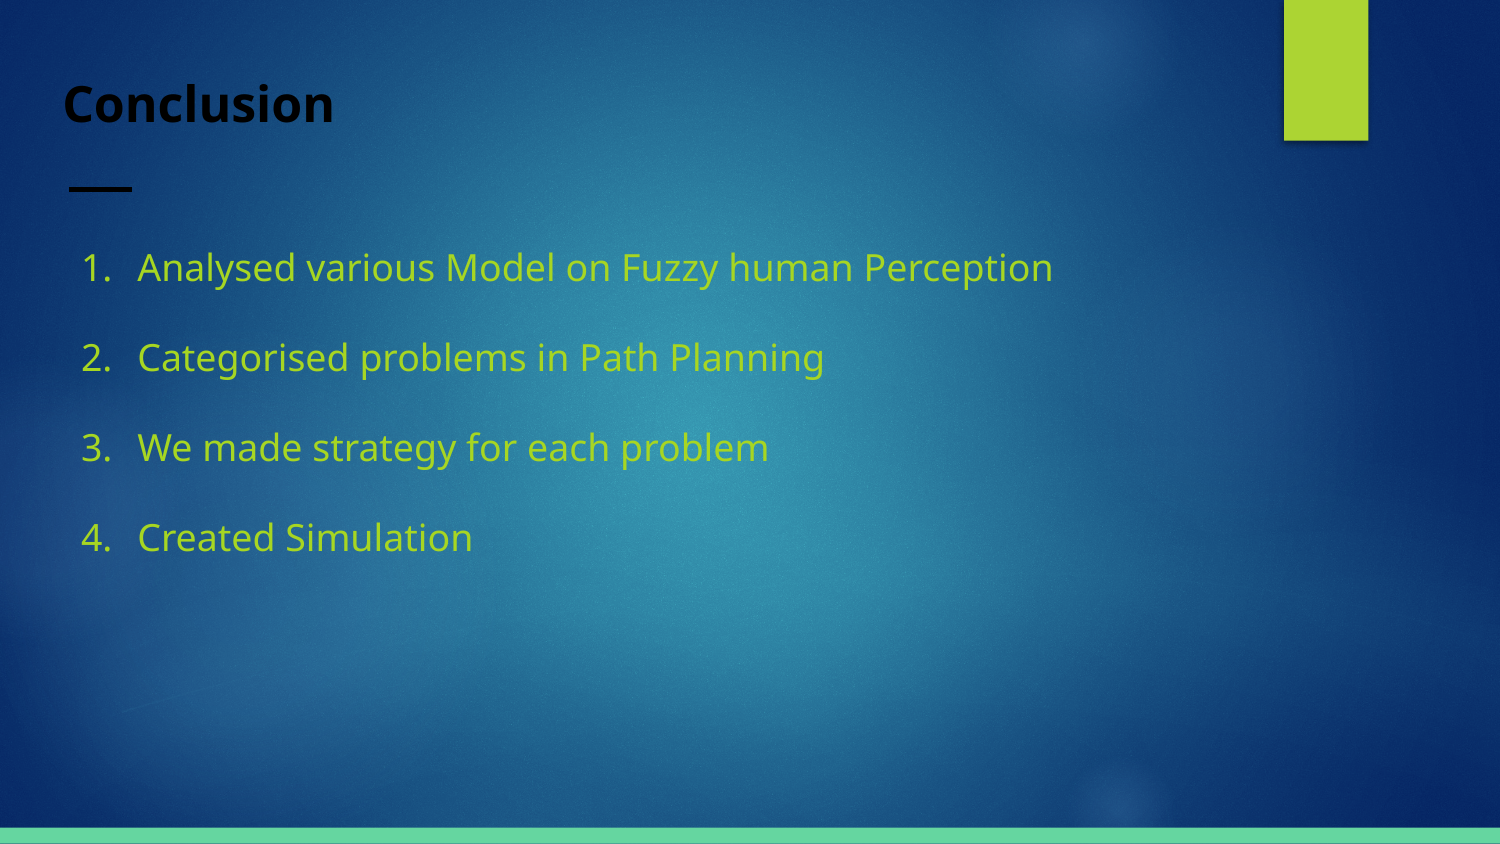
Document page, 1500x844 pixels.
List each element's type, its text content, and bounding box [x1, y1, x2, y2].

picture [0, 0, 1500, 827]
list Analysed various Model on Fuzzy human Perception Categorised problems in Path Planning We made strategy for each problem Created Simulation [51, 232, 1449, 750]
title Conclusion [51, 61, 1449, 167]
